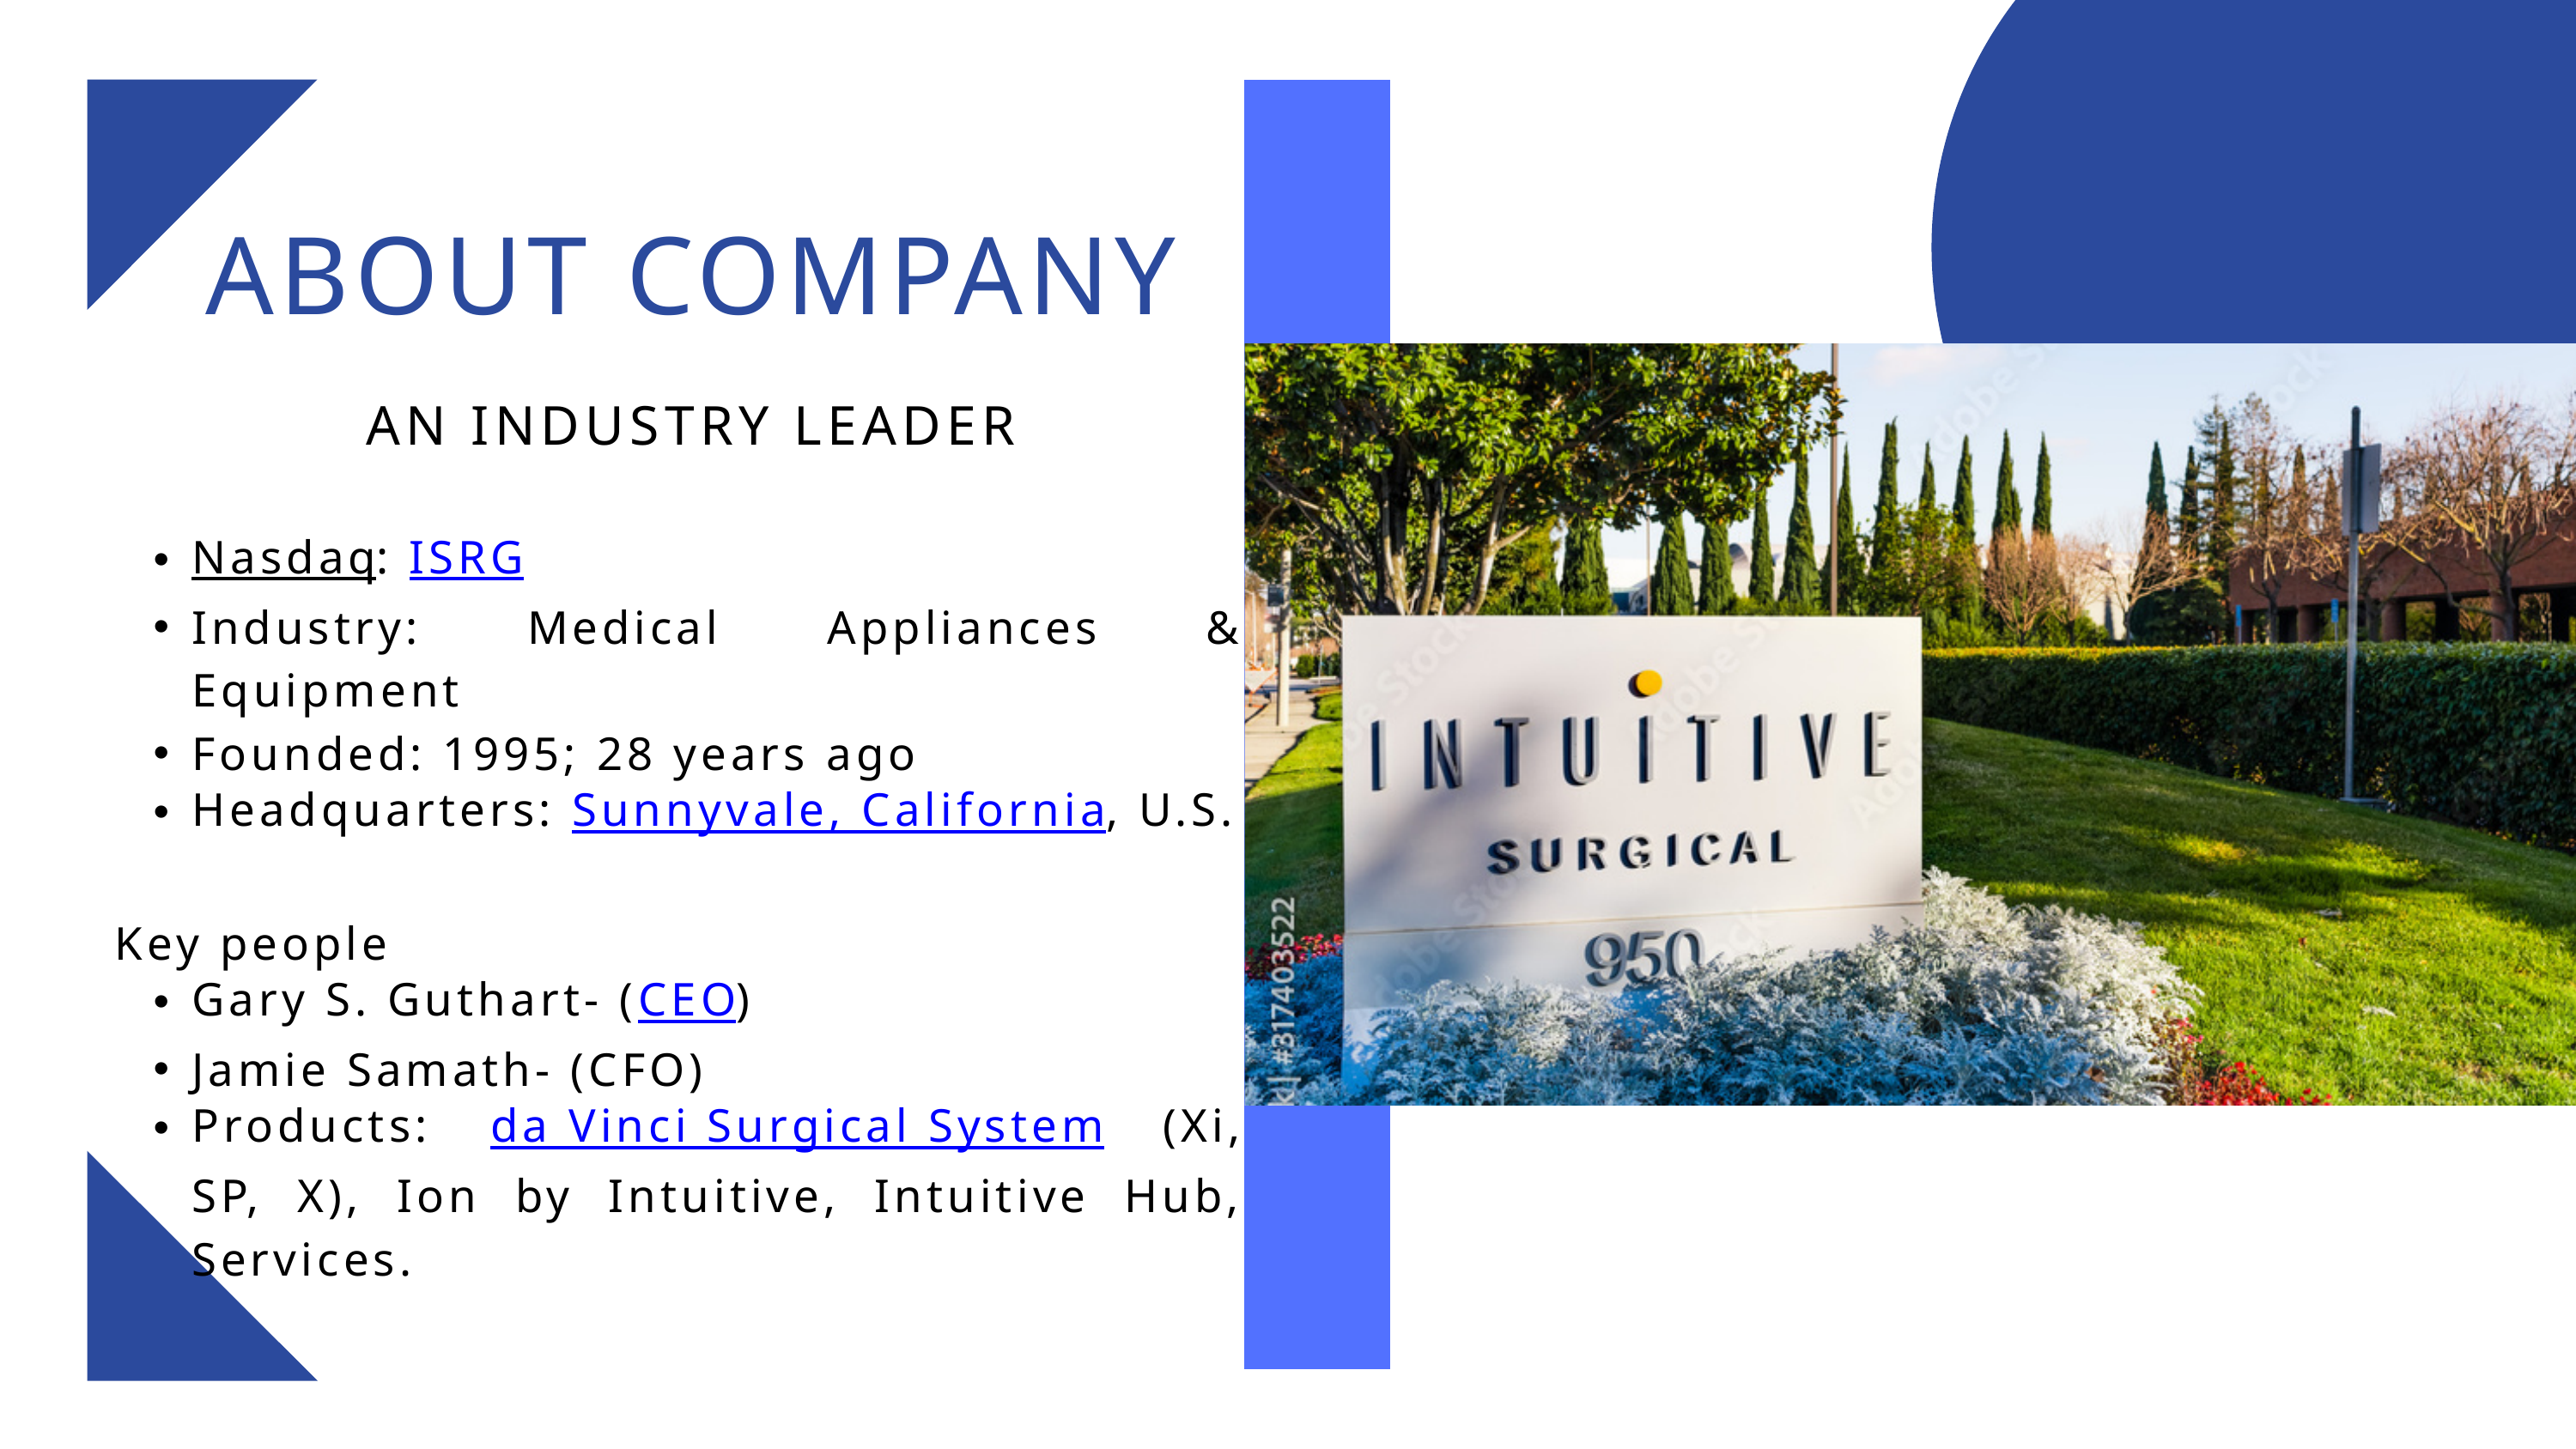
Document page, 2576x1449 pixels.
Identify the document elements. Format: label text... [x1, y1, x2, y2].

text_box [1244, 79, 1391, 341]
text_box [87, 79, 318, 311]
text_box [87, 1150, 319, 1381]
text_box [1244, 1115, 1391, 1369]
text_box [1931, 0, 2576, 340]
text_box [1244, 343, 2576, 1106]
text_box ABOUT COMPANY [114, 223, 1240, 336]
text_box Nasdaq: ISRG Industry: Medical Appliances & Equipment Founded: 1995; 28 years ago Headquarters: Sunnyvale, California, U.S. Key people Gary S. Guthart- (CEO) Jamie Samath- (CFO) Products: da Vinci Surgical System (Xi, SP, X), Ion by Intuitive, Intuitive Hub, Services. [114, 526, 1240, 1349]
text_box AN INDUSTRY LEADER [171, 380, 1212, 456]
